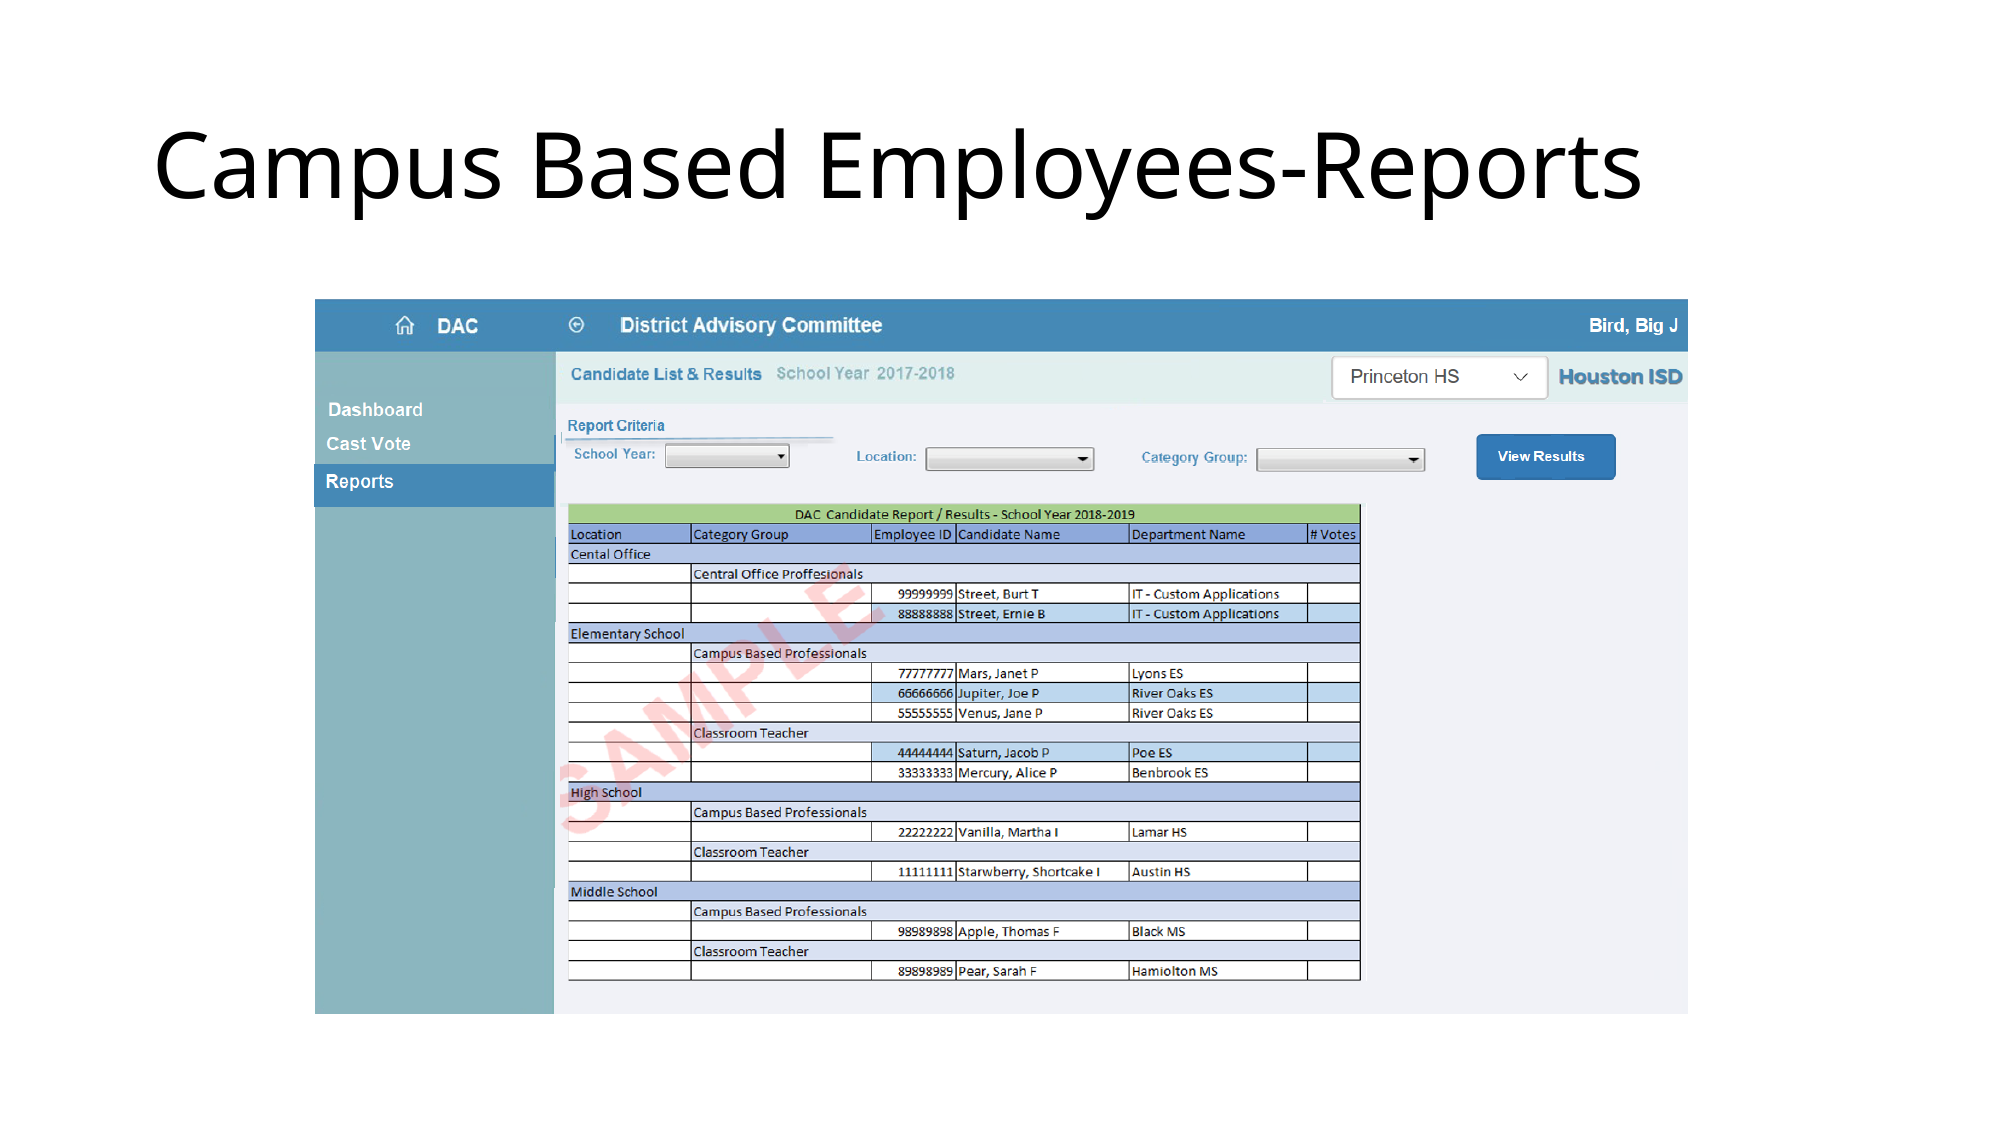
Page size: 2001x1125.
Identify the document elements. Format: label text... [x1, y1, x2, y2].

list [312, 299, 1688, 1014]
title Campus Based Employees-Reports [137, 59, 1863, 278]
